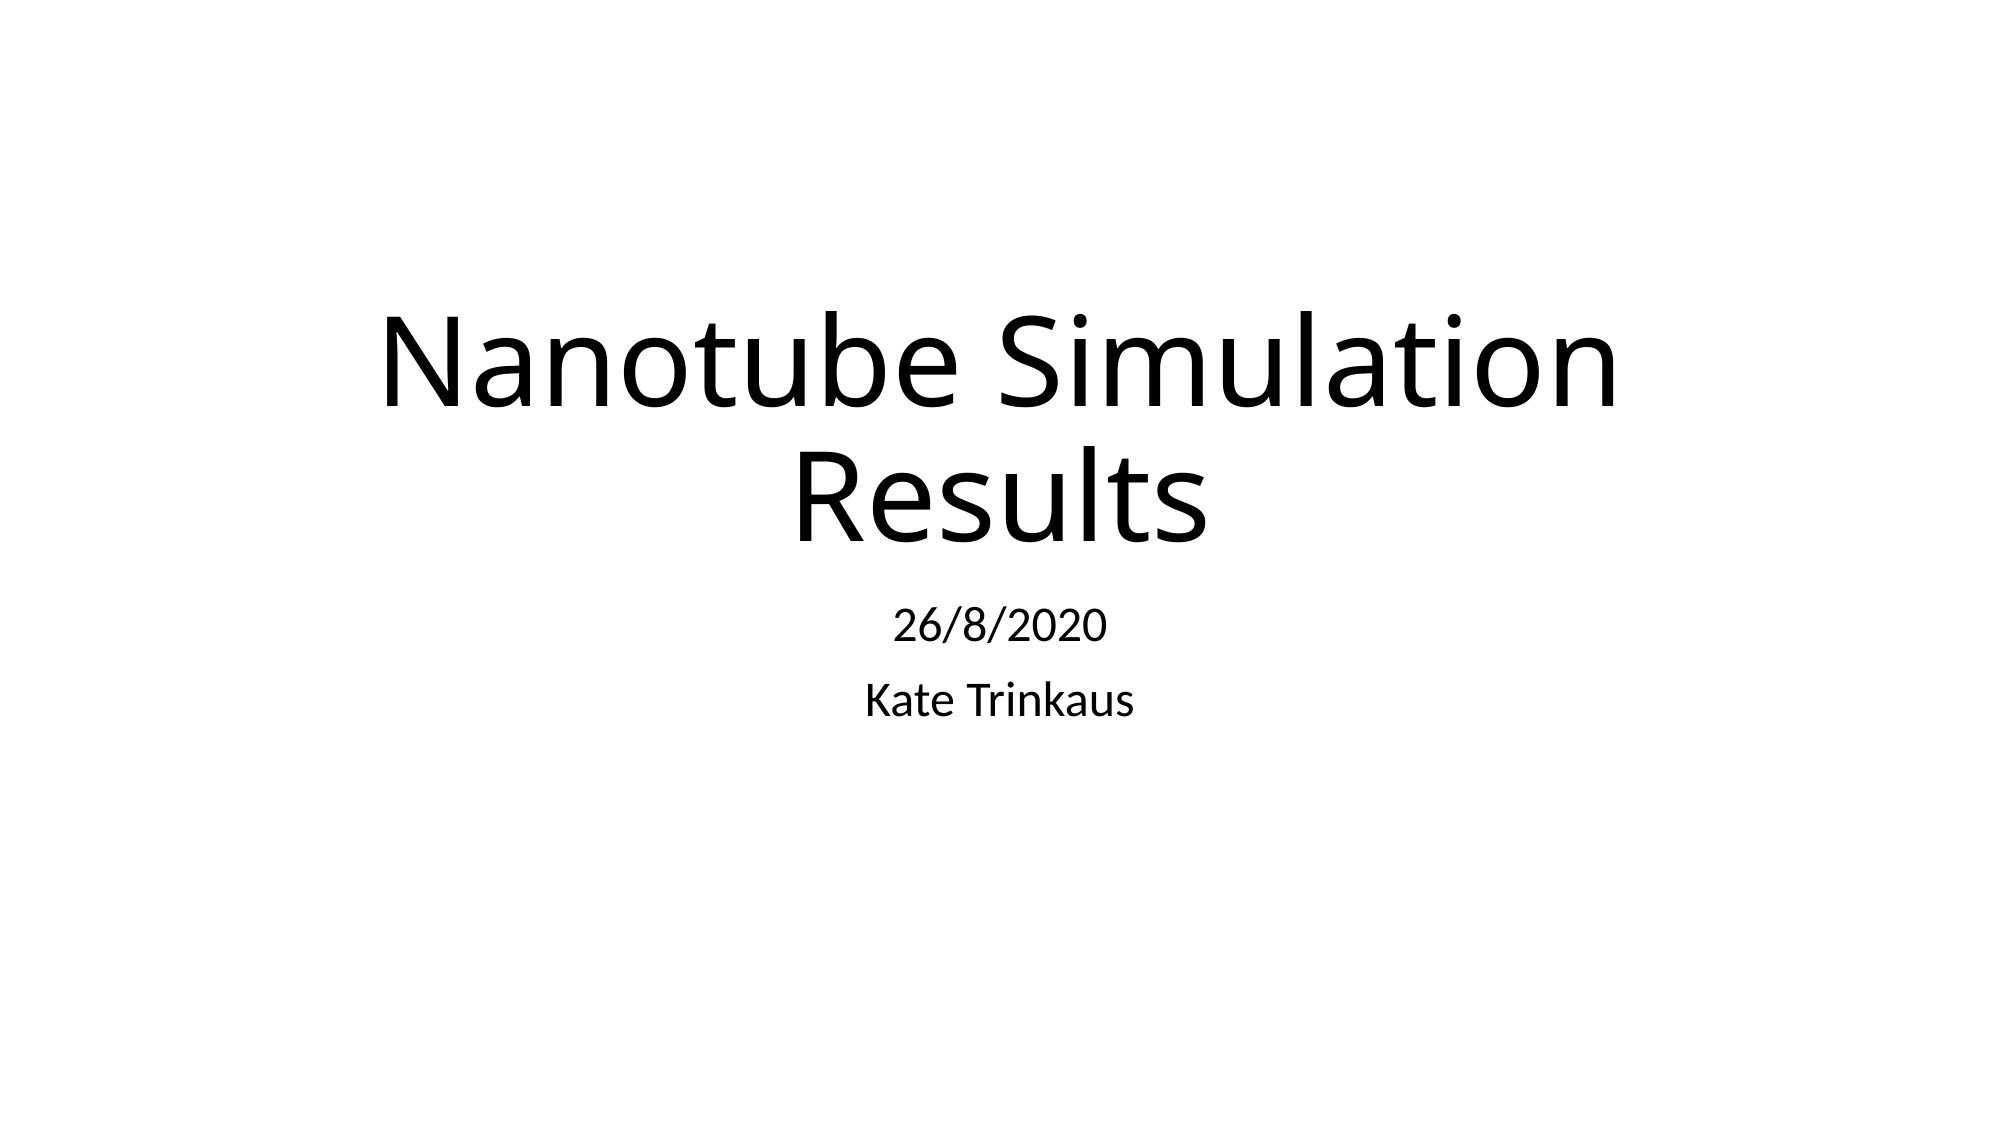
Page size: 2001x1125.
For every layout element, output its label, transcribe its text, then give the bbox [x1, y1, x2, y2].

title Nanotube Simulation Results [249, 184, 1750, 576]
subtitle 26/8/2020 Kate Trinkaus [249, 590, 1750, 863]
